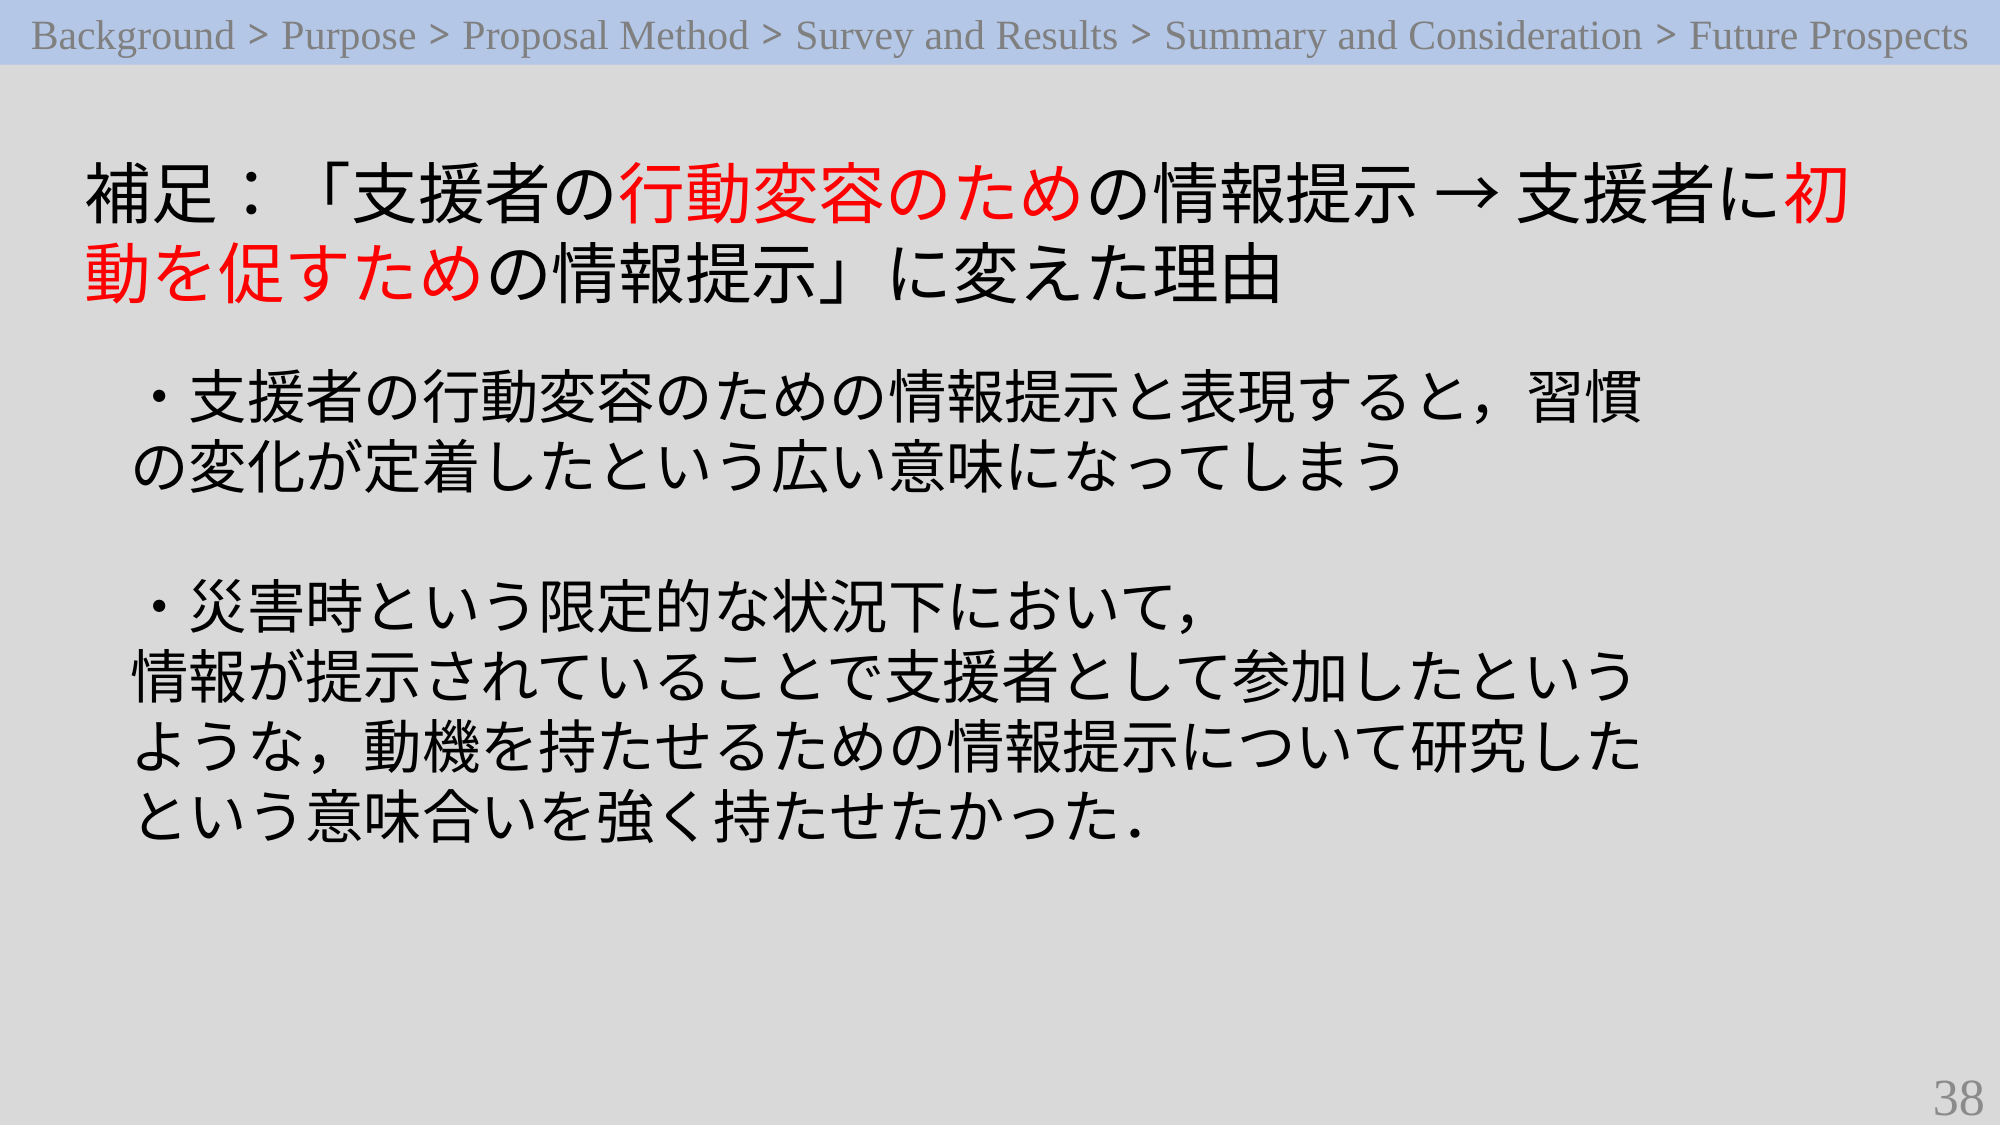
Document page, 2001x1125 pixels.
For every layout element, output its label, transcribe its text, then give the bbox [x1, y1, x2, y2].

slide_number 38 [1550, 1065, 2000, 1125]
text_box ・支援者の行動変容のための情報提示と表現すると，習慣の変化が定着したという広い意味になってしまう ・災害時という限定的な状況下において， 情報が提示されていることで支援者として参加したというような，動機を持たせるための情報提示について研究したという意味合いを強く持たせたかった． [115, 352, 1704, 928]
text_box Background > Purpose > Proposal Method > Survey and Results > Summary and Consideration > Future Prospects [0, 0, 2000, 65]
text_box 補足：「支援者の行動変容のための情報提示 → 支援者に初動を促すための情報提示」に変えた理由 [69, 144, 1931, 319]
